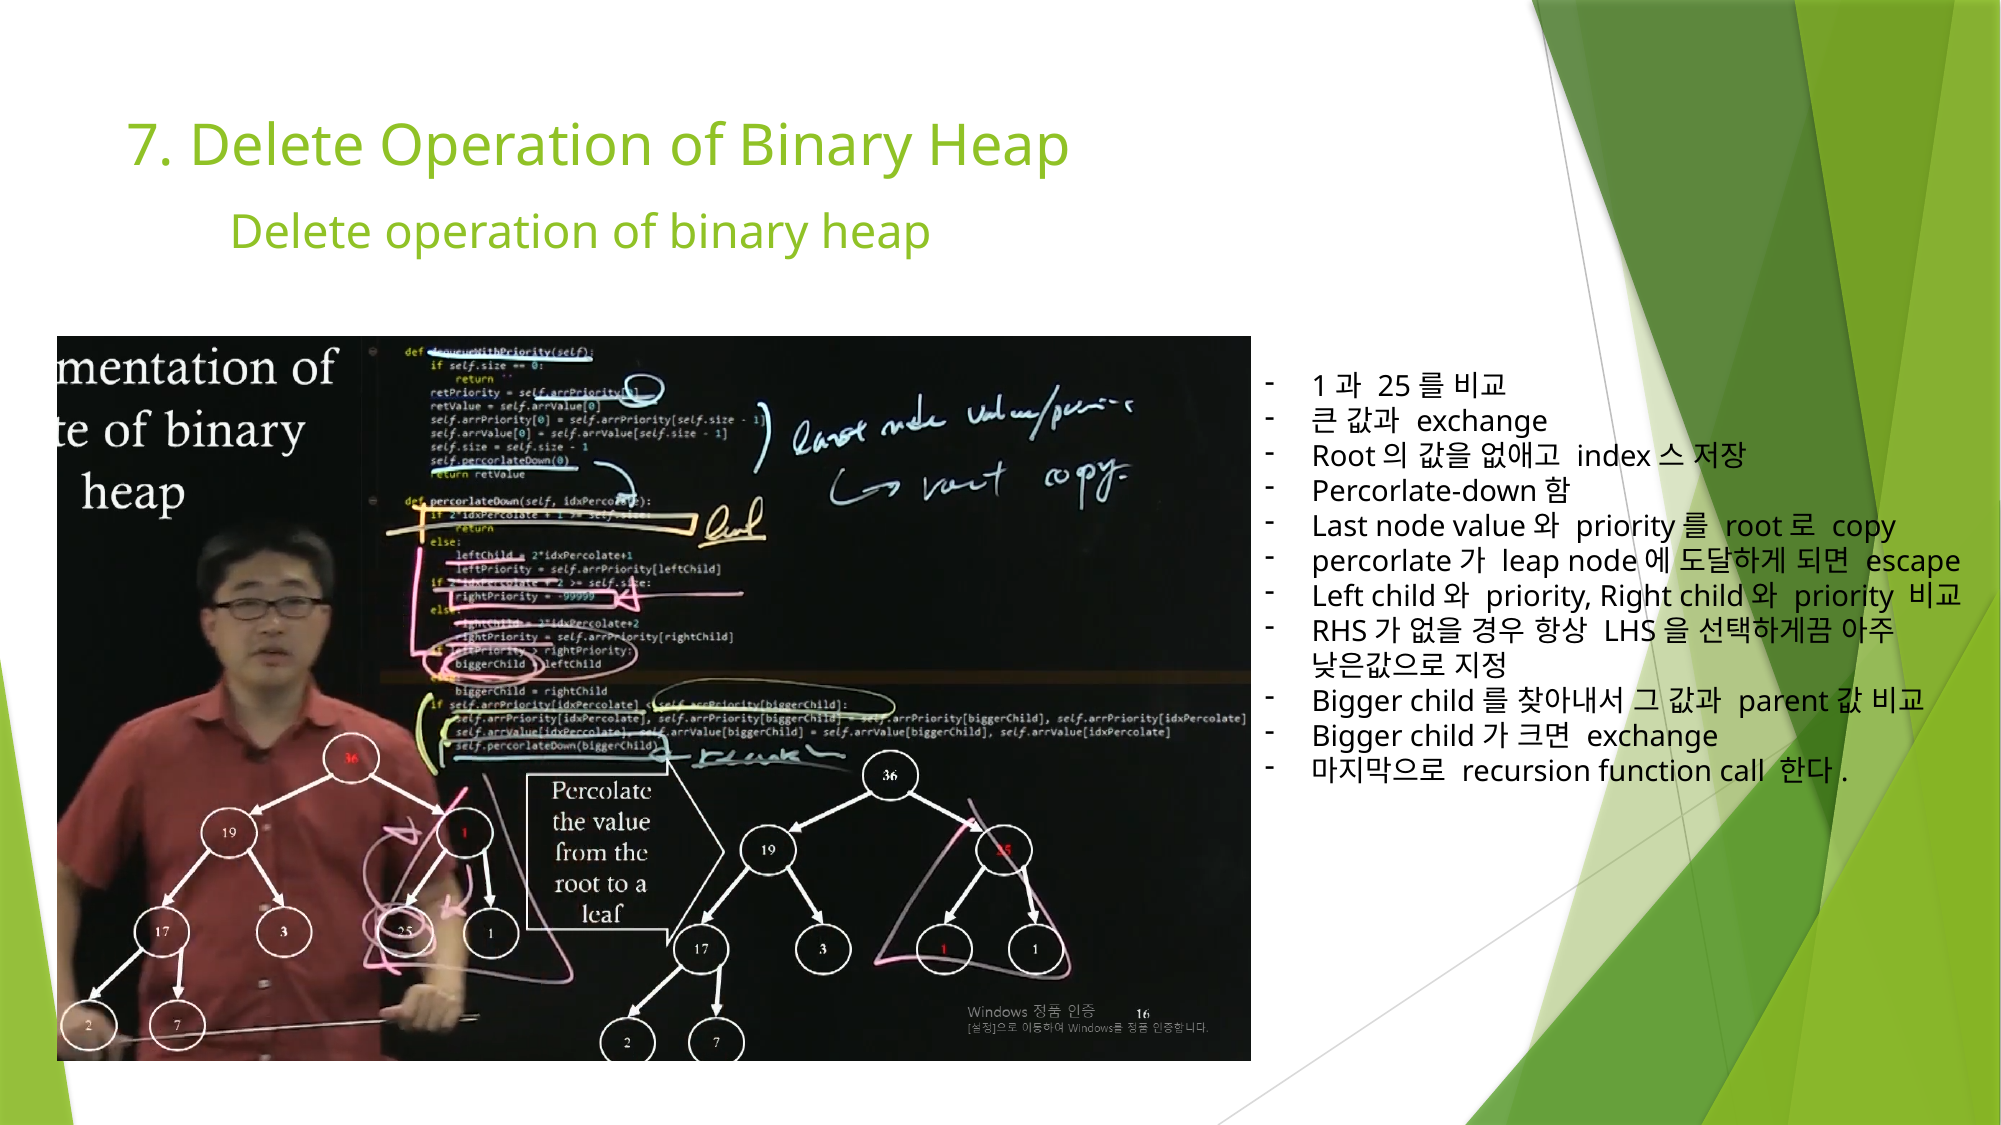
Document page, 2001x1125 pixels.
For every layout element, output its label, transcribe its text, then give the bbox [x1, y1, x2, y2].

title 7. Delete Operation of Binary Heap [111, 99, 1835, 185]
text_box 1과 25를 비교 큰 값과 exchange Root의 값을 없애고 index스 저장 Percorlate-down함 Last node value와 priority를 root로 copy percorlate가 leap node에 도달하게 되면 escape Left child와 priority, Right child와 priority 비교 RHS가 없을 경우 항상 LHS을 선택하게끔 아주 낮은값으로 지정 Bigger child를 찾아내서 그 값과 parent값 비교 Bigger child가 크면 exchange 마지막으로 recursion function call 한다. [1254, 360, 1984, 970]
text_box Delete operation of binary heap [214, 193, 1531, 266]
picture [57, 336, 1251, 1062]
